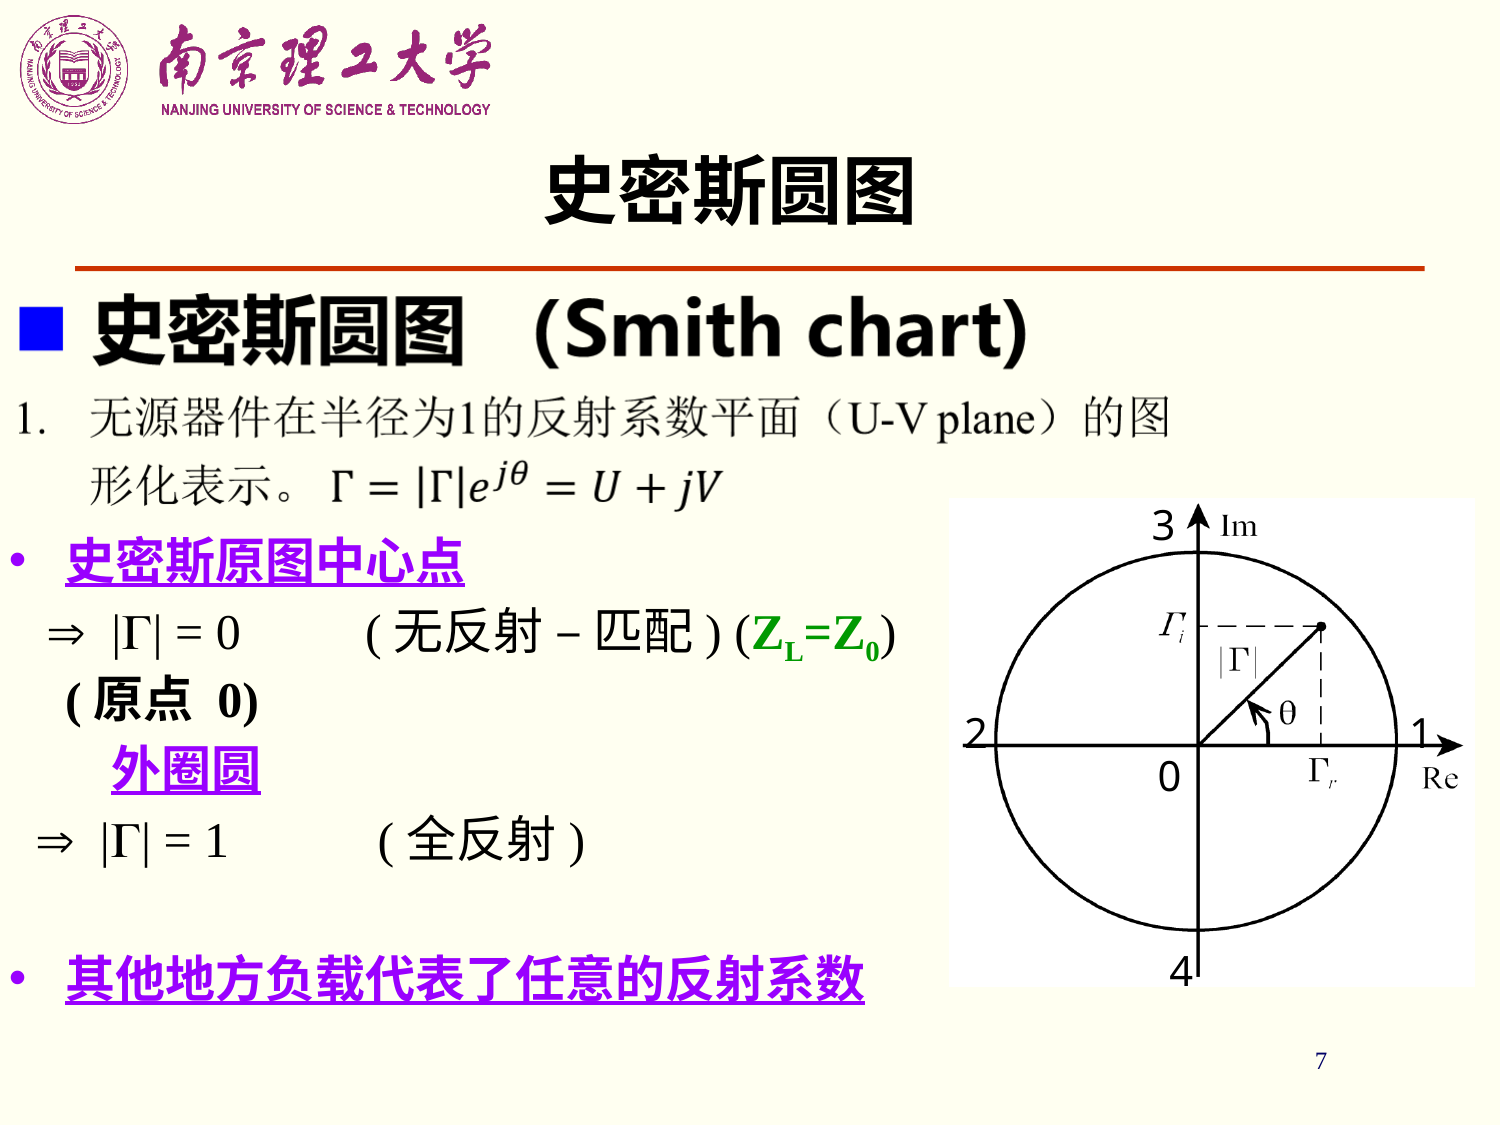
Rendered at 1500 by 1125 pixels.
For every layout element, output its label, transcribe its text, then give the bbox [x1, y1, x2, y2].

picture [0, 267, 1212, 516]
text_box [949, 491, 1475, 1003]
title 史密斯圆图 [63, 165, 1397, 303]
text_box 史密斯原图中心点  || = 0 (无反射 – 匹配) (ZL=Z0) (原点 0) 外圈圆  || = 1 (全反射) 其他地方负载代表了任意的反射系数 [0, 521, 928, 1125]
picture [17, 15, 491, 126]
